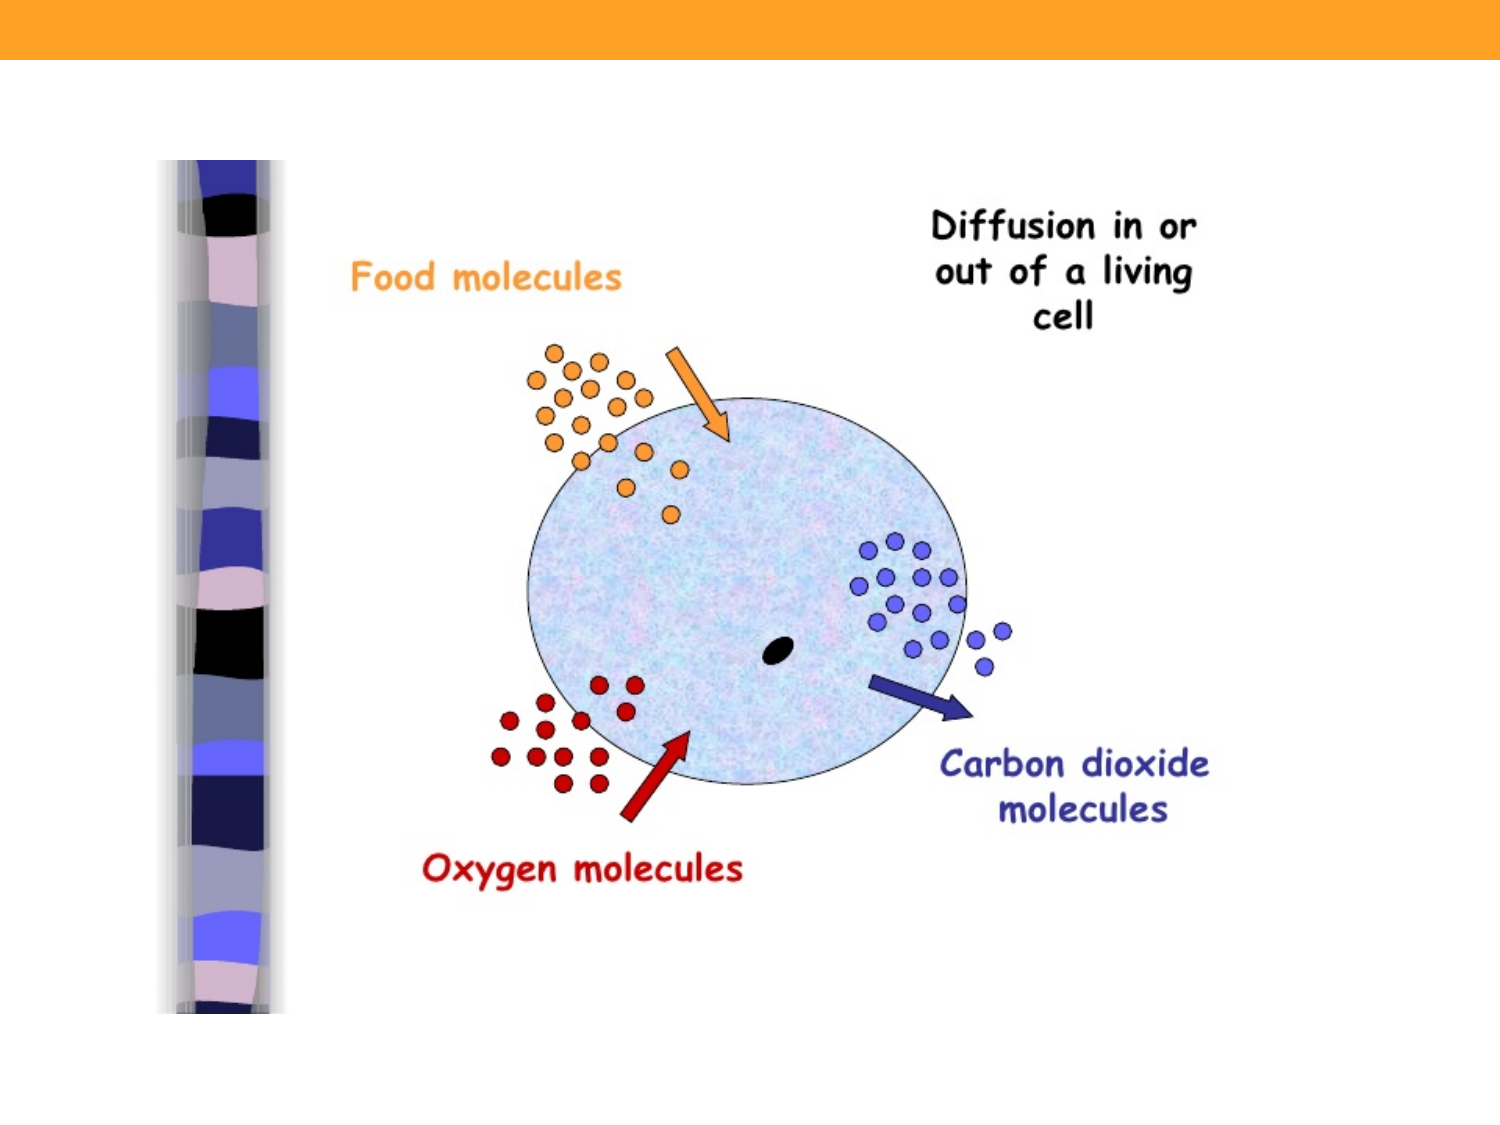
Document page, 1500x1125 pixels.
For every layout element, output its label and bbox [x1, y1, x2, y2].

picture [155, 160, 1294, 1015]
